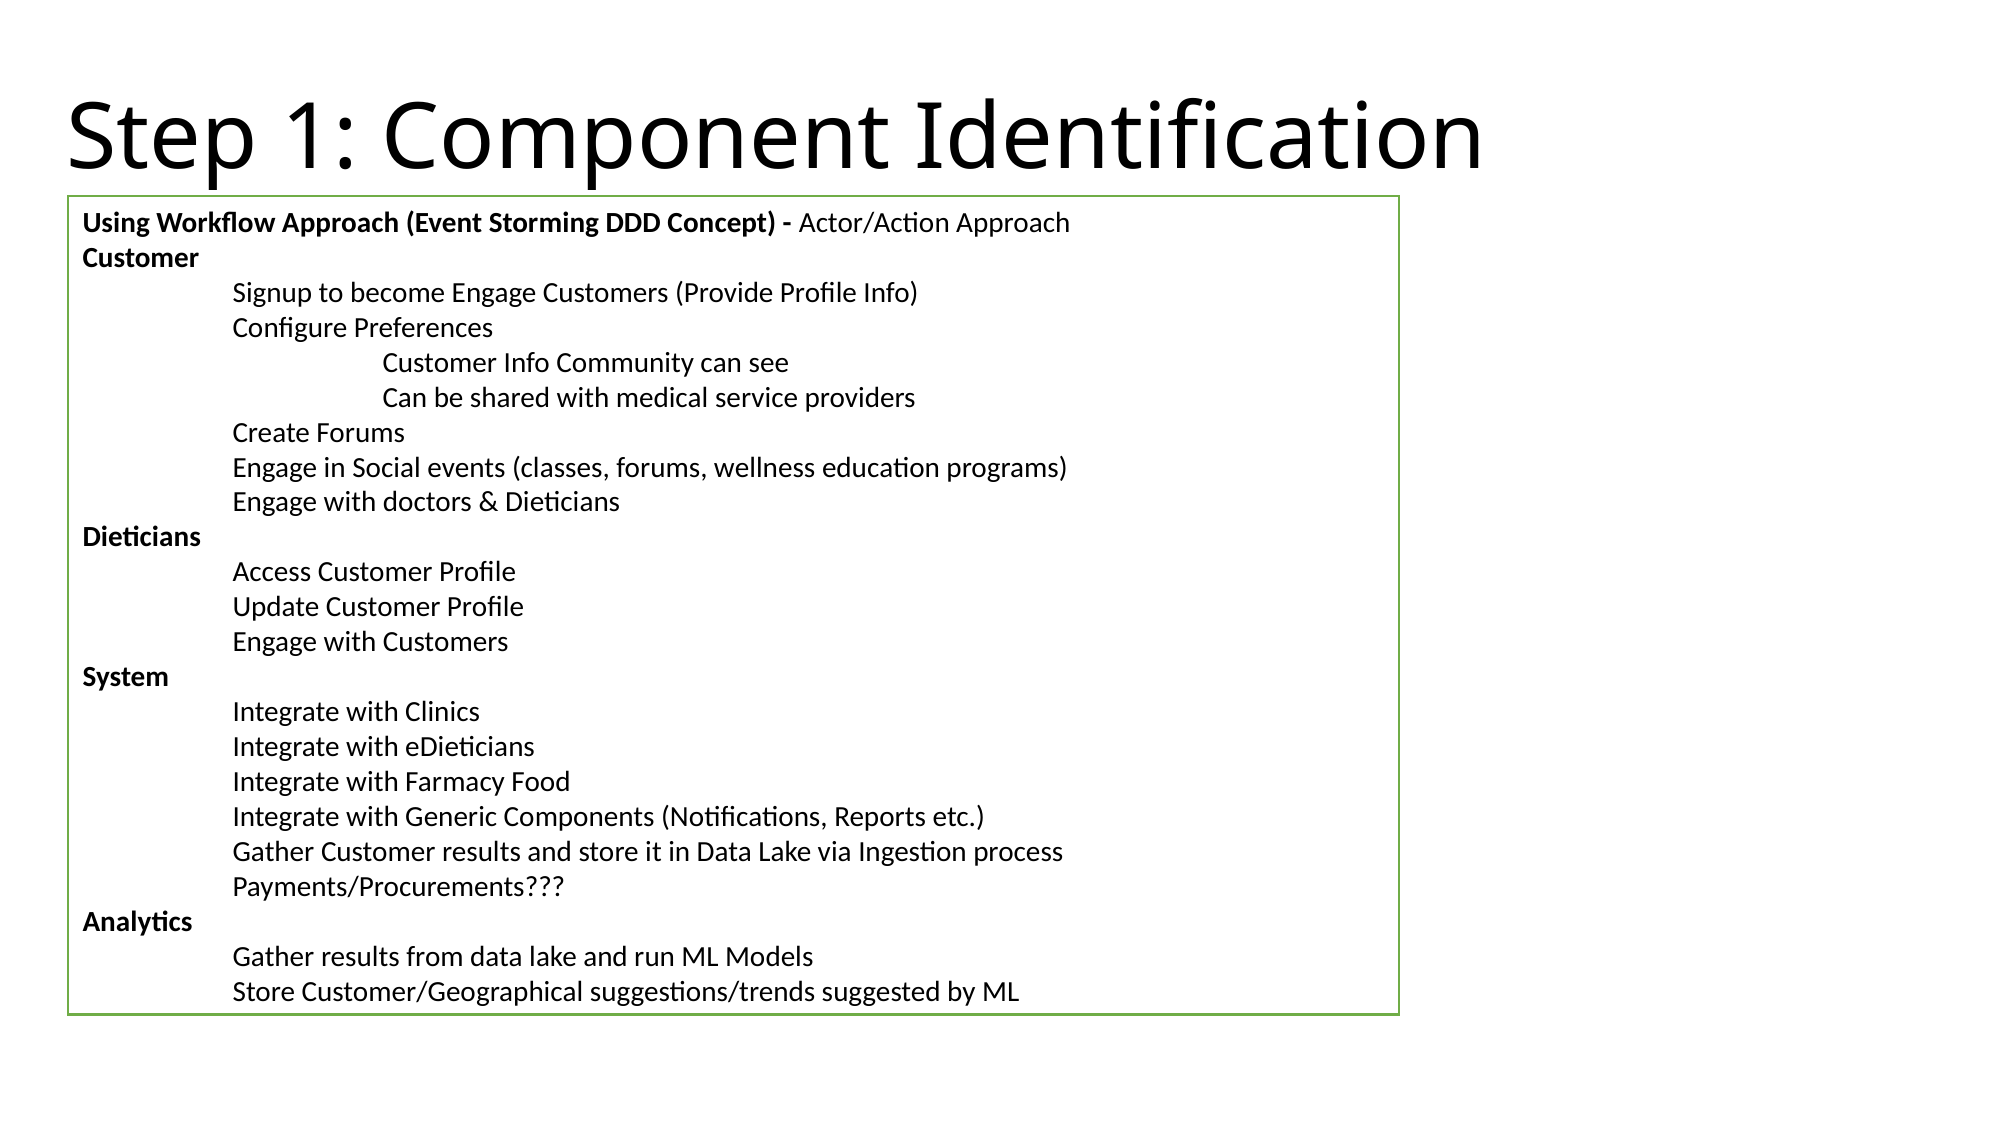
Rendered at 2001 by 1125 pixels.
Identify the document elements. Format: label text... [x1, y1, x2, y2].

title Step 1: Component Identification [51, 30, 1777, 248]
text_box Using Workflow Approach (Event Storming DDD Concept) - Actor/Action Approach Customer Signup to become Engage Customers (Provide Profile Info) Configure Preferences Customer Info Community can see Can be shared with medical service providers Create Forums Engage in Social events (classes, forums, wellness education programs) Engage with doctors & Dieticians Dieticians Access Customer Profile Update Customer Profile Engage with Customers System Integrate with Clinics Integrate with eDieticians Integrate with Farmacy Food Integrate with Generic Components (Notifications, Reports etc.) Gather Customer results and store it in Data Lake via Ingestion process Payments/Procurements??? Analytics Gather results from data lake and run ML Models Store Customer/Geographical suggestions/trends suggested by ML [67, 195, 1400, 1016]
